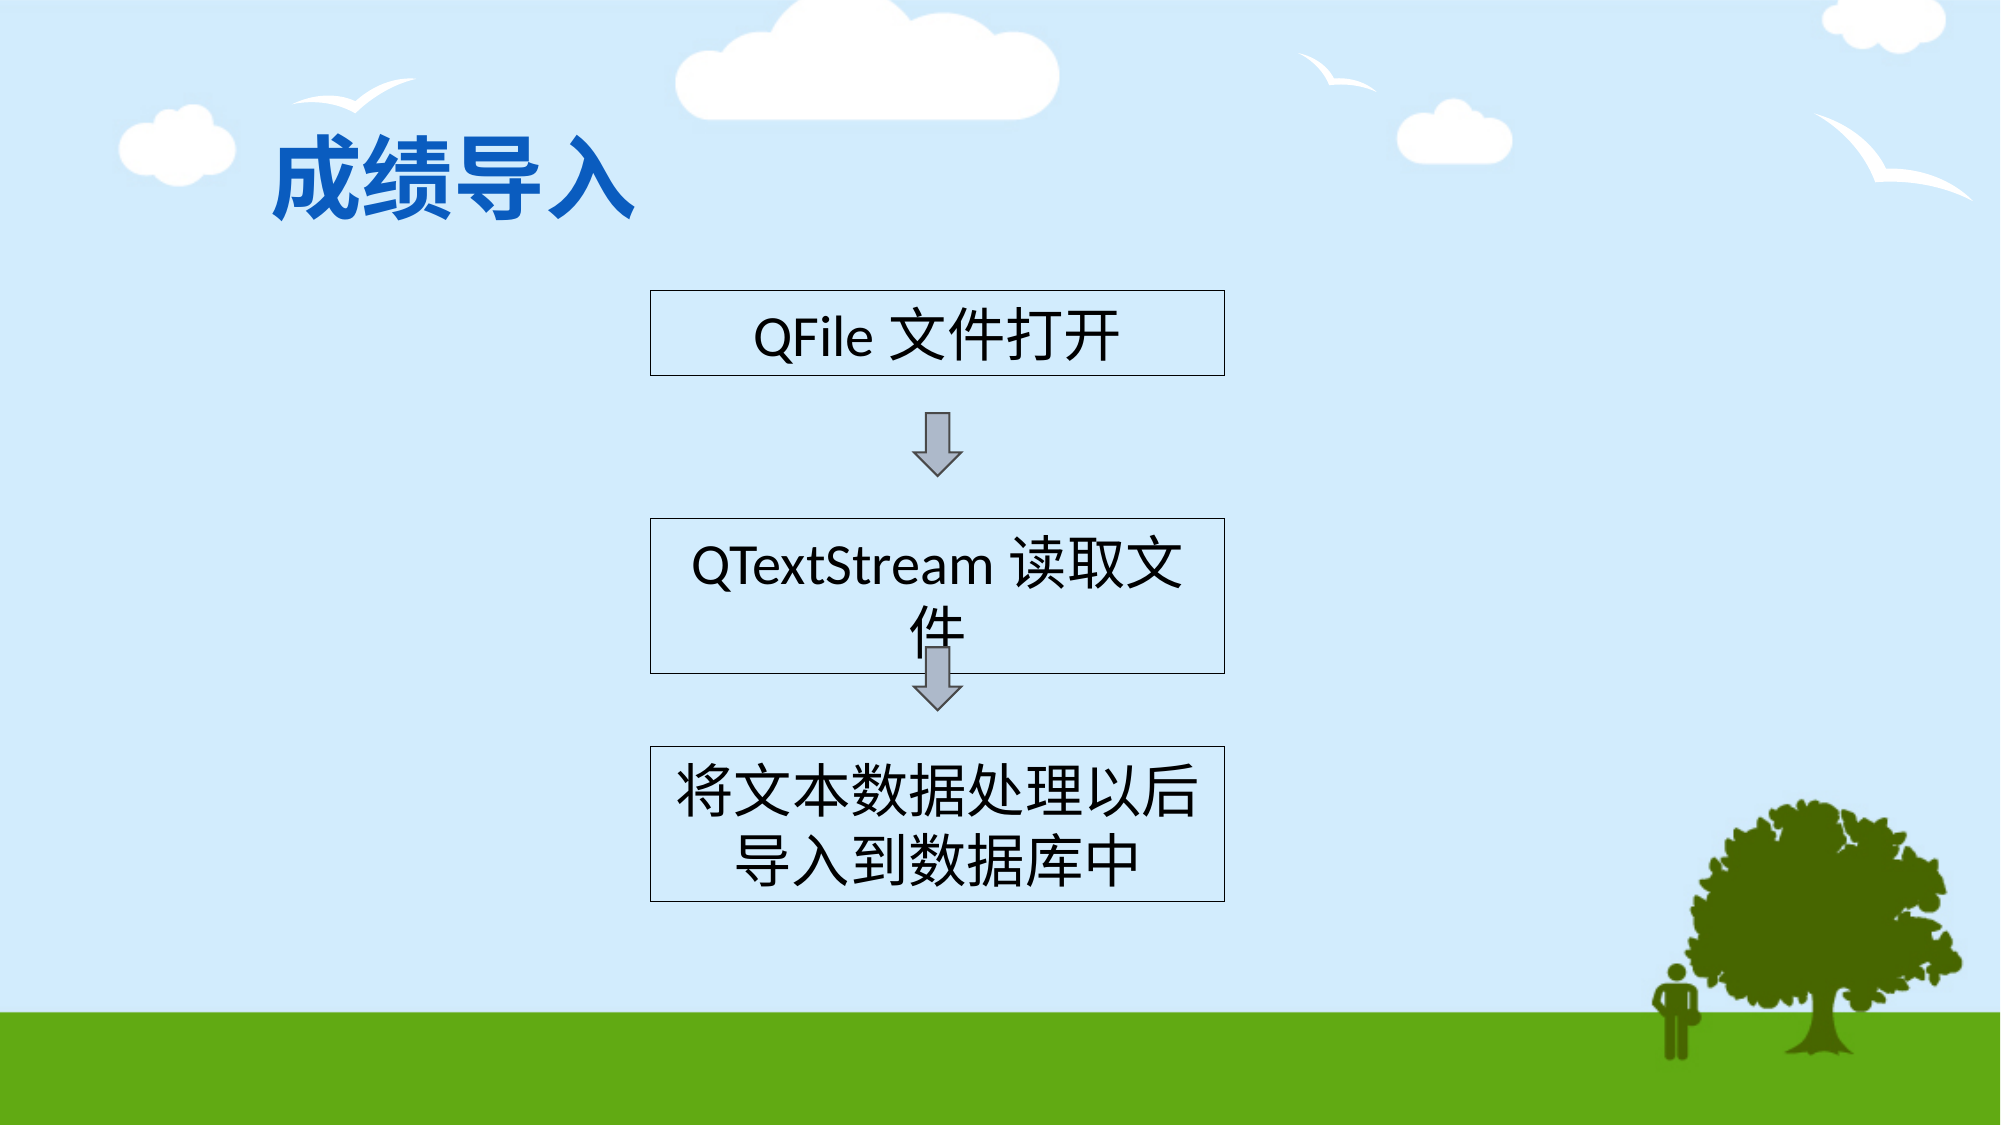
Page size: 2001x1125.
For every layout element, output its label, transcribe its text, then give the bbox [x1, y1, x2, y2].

text_box QFile文件打开 [650, 290, 1225, 376]
title 成绩导入 [255, 118, 1668, 249]
text_box QTextStream读取文件 [650, 518, 1225, 674]
text_box 将文本数据处理以后导入到数据库中 [650, 746, 1225, 902]
text_box [911, 646, 964, 712]
picture [0, 0, 2001, 1125]
text_box [911, 412, 964, 478]
